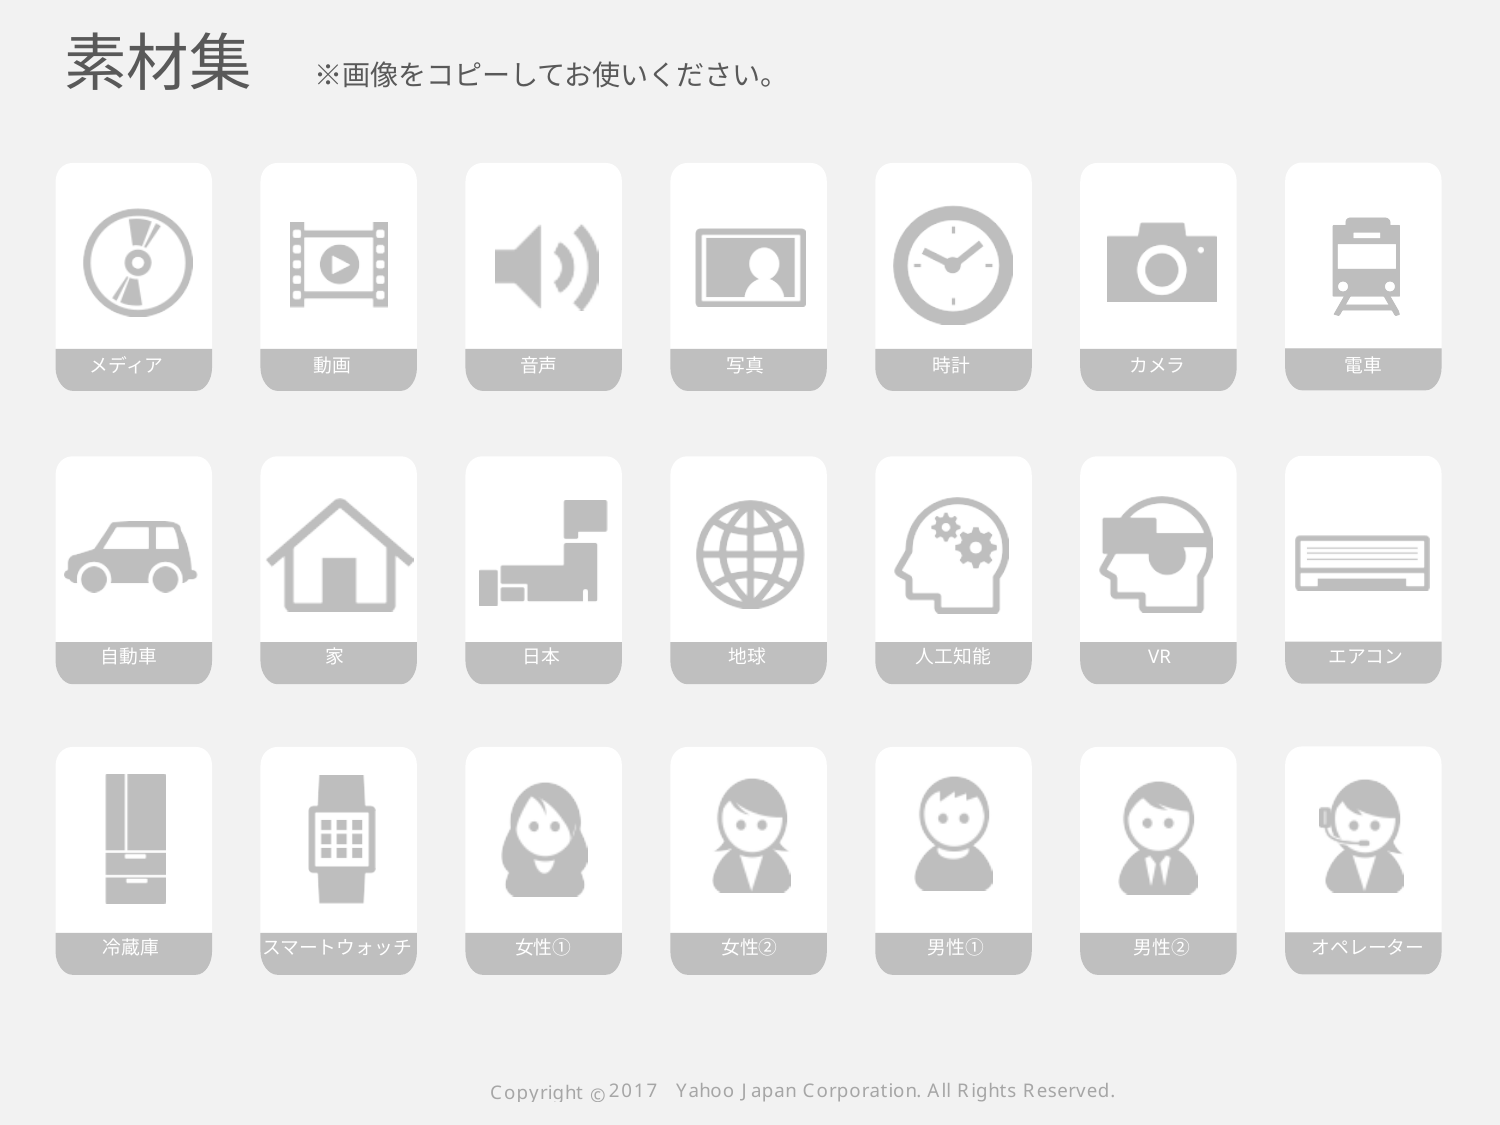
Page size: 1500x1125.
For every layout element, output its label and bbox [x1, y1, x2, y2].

picture [308, 775, 376, 904]
picture [1118, 780, 1198, 895]
picture [913, 776, 993, 891]
picture [695, 228, 806, 307]
picture [1097, 496, 1213, 613]
picture [893, 497, 1009, 615]
picture [695, 500, 805, 609]
picture [479, 500, 608, 607]
picture [64, 521, 198, 593]
picture [1106, 222, 1217, 302]
picture [1295, 534, 1430, 591]
picture [1332, 217, 1400, 316]
picture [1319, 778, 1404, 893]
picture [82, 208, 193, 317]
picture [711, 777, 791, 893]
picture [265, 498, 414, 612]
picture [495, 223, 599, 311]
picture [501, 781, 588, 897]
picture [893, 205, 1013, 325]
picture [290, 222, 388, 308]
picture [105, 774, 166, 904]
